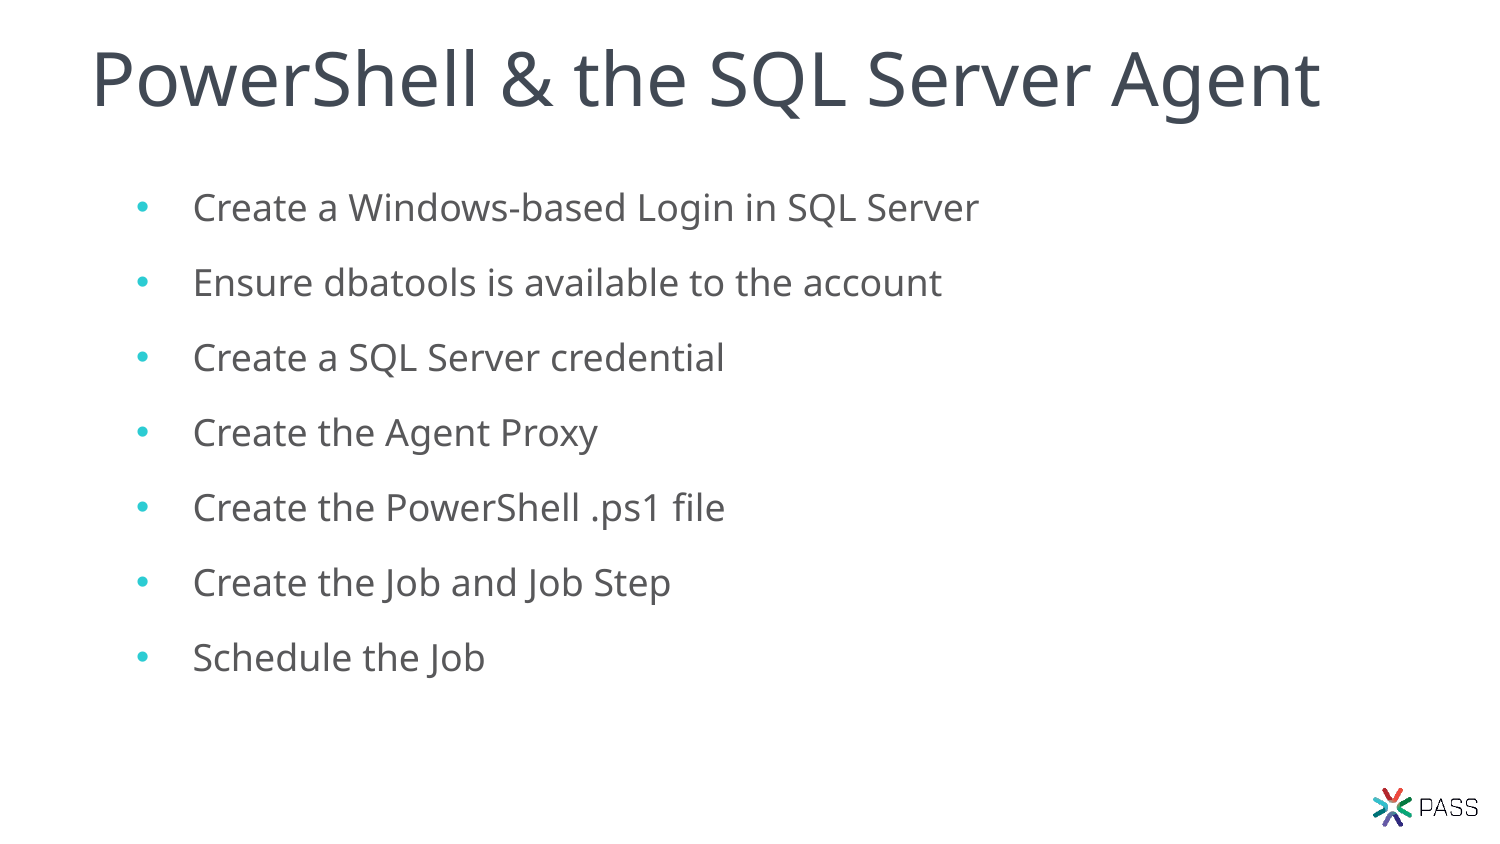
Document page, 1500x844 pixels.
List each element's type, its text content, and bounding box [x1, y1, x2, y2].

text_box Create a Windows-based Login in SQL Server Ensure dbatools is available to the account Create a SQL Server credential Create the Agent Proxy Create the PowerShell .ps1 file Create the Job and Job Step Schedule the Job [72, 153, 1467, 782]
picture [1371, 785, 1479, 829]
title PowerShell & the SQL Server Agent [75, 41, 1425, 142]
